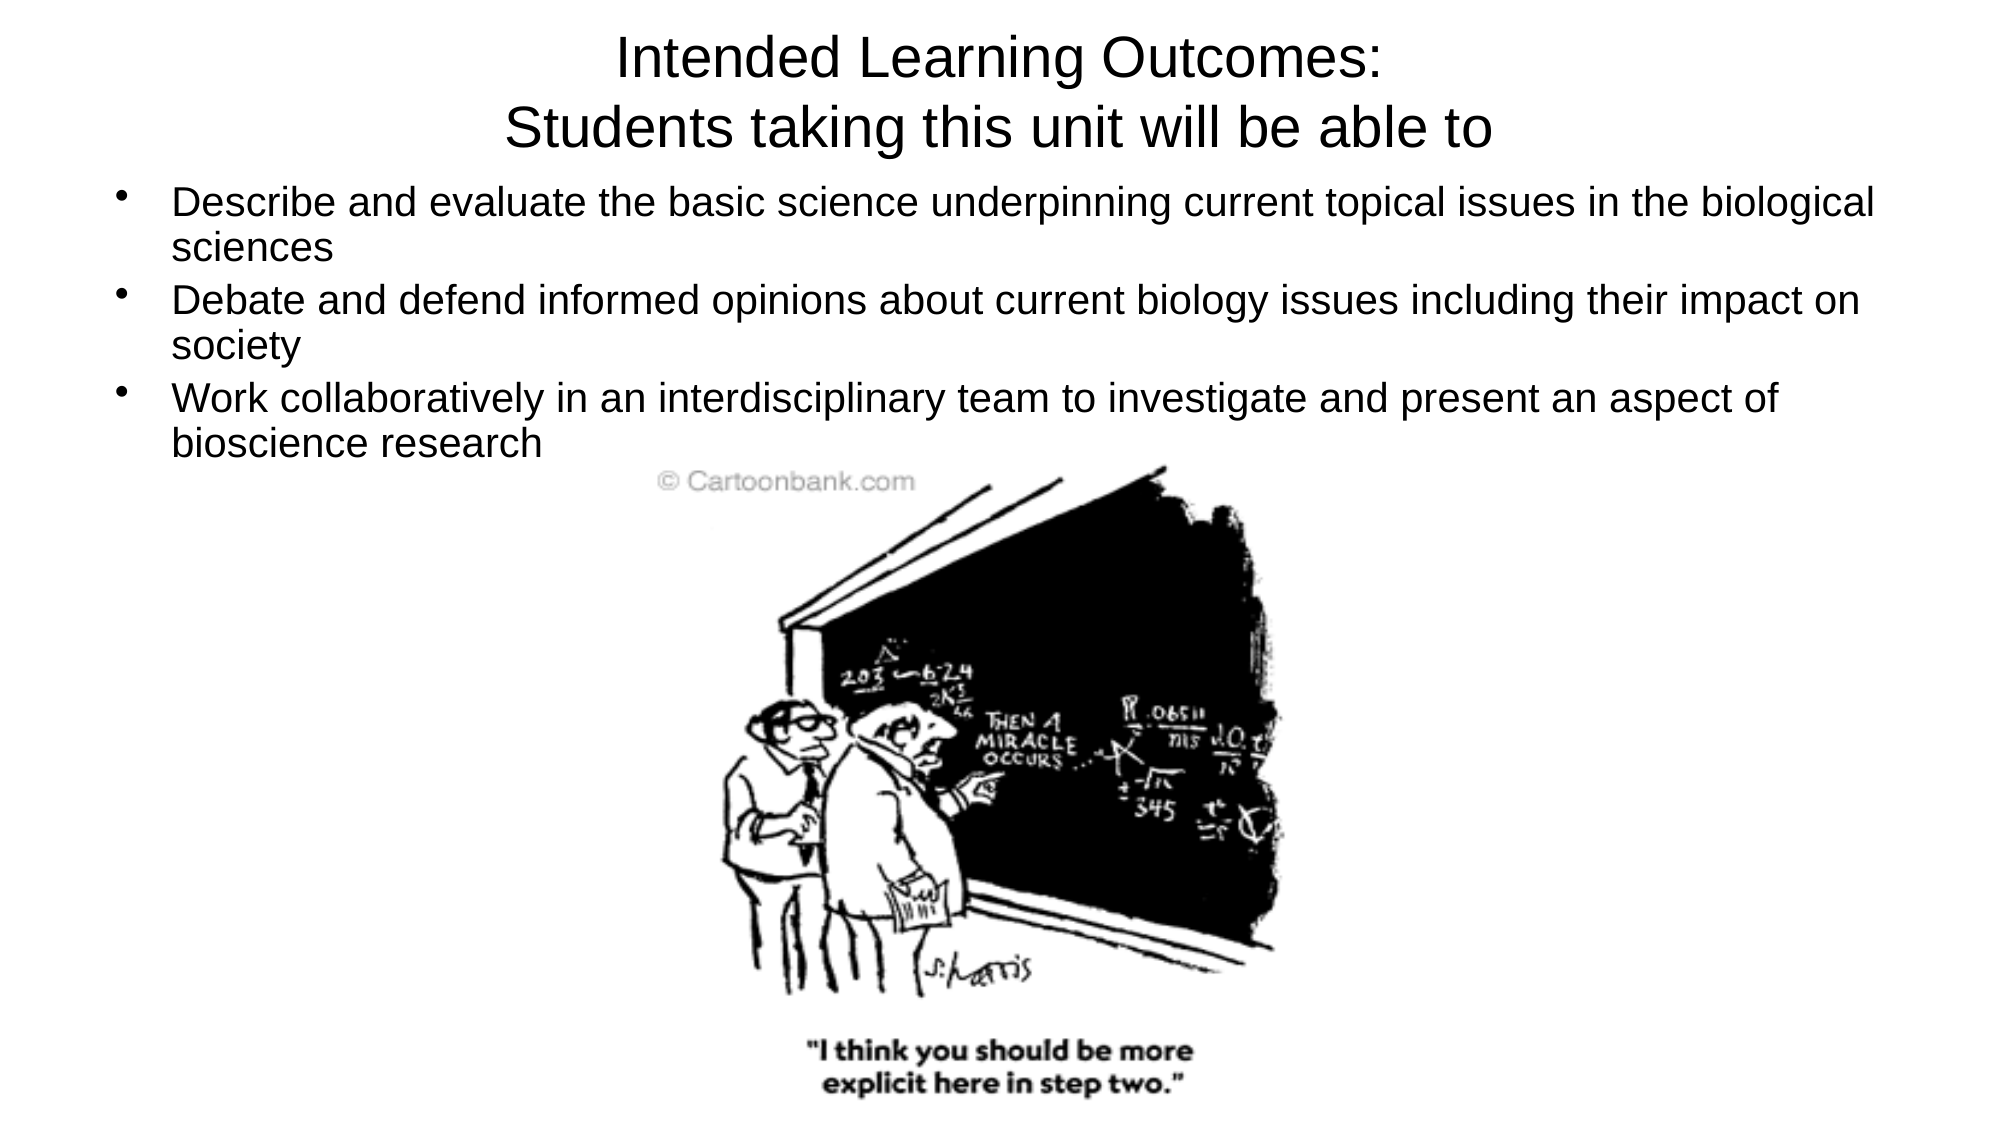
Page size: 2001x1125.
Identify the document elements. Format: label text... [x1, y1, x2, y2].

picture [643, 455, 1367, 1109]
title Intended Learning Outcomes: Students taking this unit will be able to [99, 44, 1901, 172]
list Describe and evaluate the basic science underpinning current topical issues in the biological sciences Debate and defend informed opinions about current biology issues including their impact on society Work collaboratively in an interdisciplinary team to investigate and present an aspect of bioscience research [99, 172, 1901, 916]
